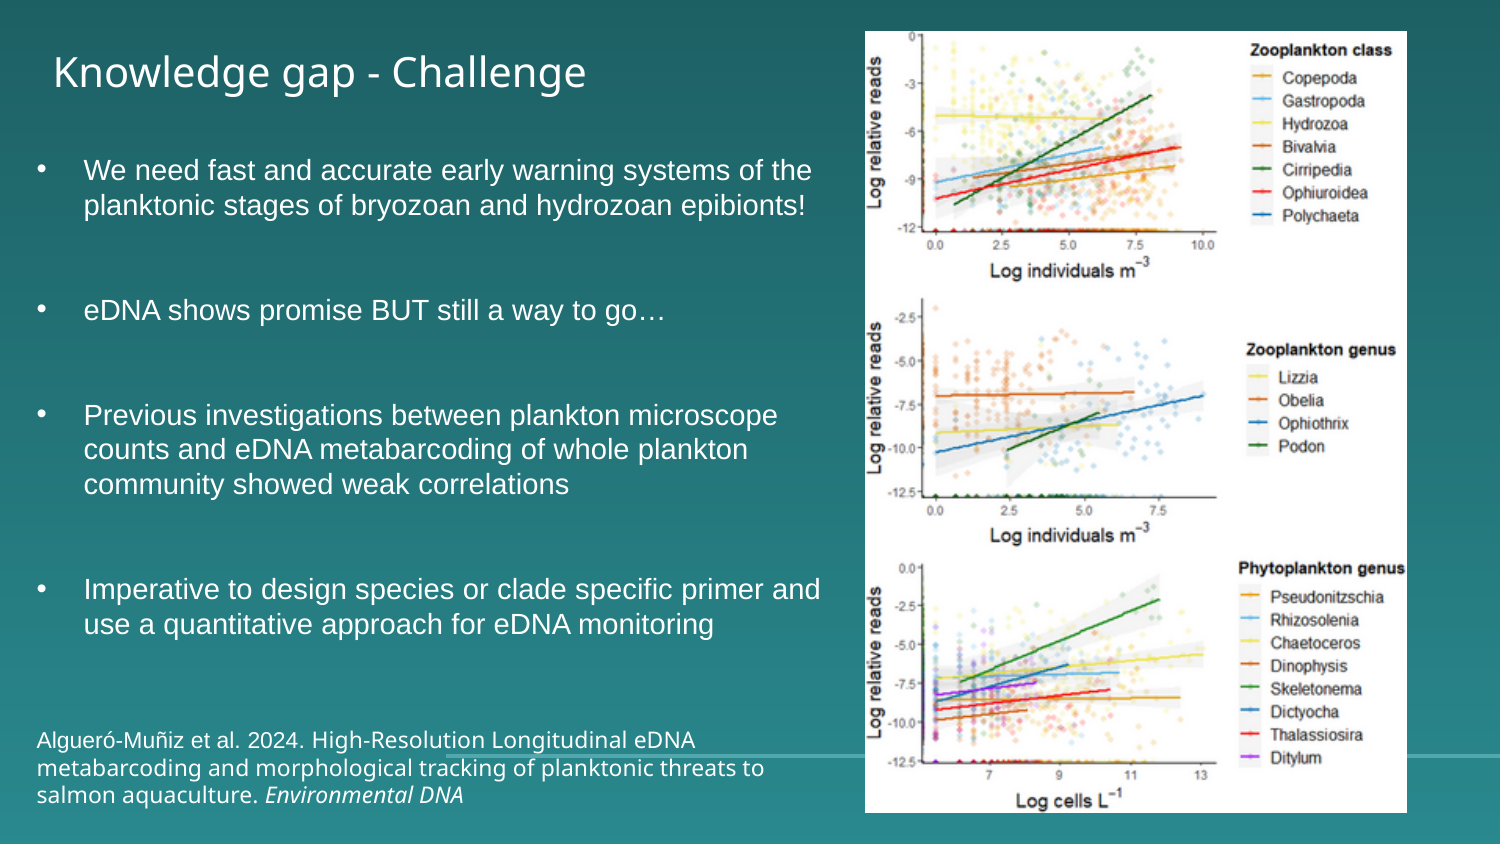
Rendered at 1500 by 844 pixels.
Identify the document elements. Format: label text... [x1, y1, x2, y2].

text_box We need fast and accurate early warning systems of the planktonic stages of bryozoan and hydrozoan epibionts! eDNA shows promise BUT still a way to go… Previous investigations between plankton microscope counts and eDNA metabarcoding of whole plankton community showed weak correlations Imperative to design species or clade specific primer and use a quantitative approach for eDNA monitoring [21, 143, 846, 718]
text_box Algueró-Muñiz et al. 2024. High-Resolution Longitudinal eDNA metabarcoding and morphological tracking of planktonic threats to salmon aquaculture. Environmental DNA [21, 718, 861, 816]
title Knowledge gap - Challenge [37, 31, 863, 126]
picture [865, 30, 1407, 813]
